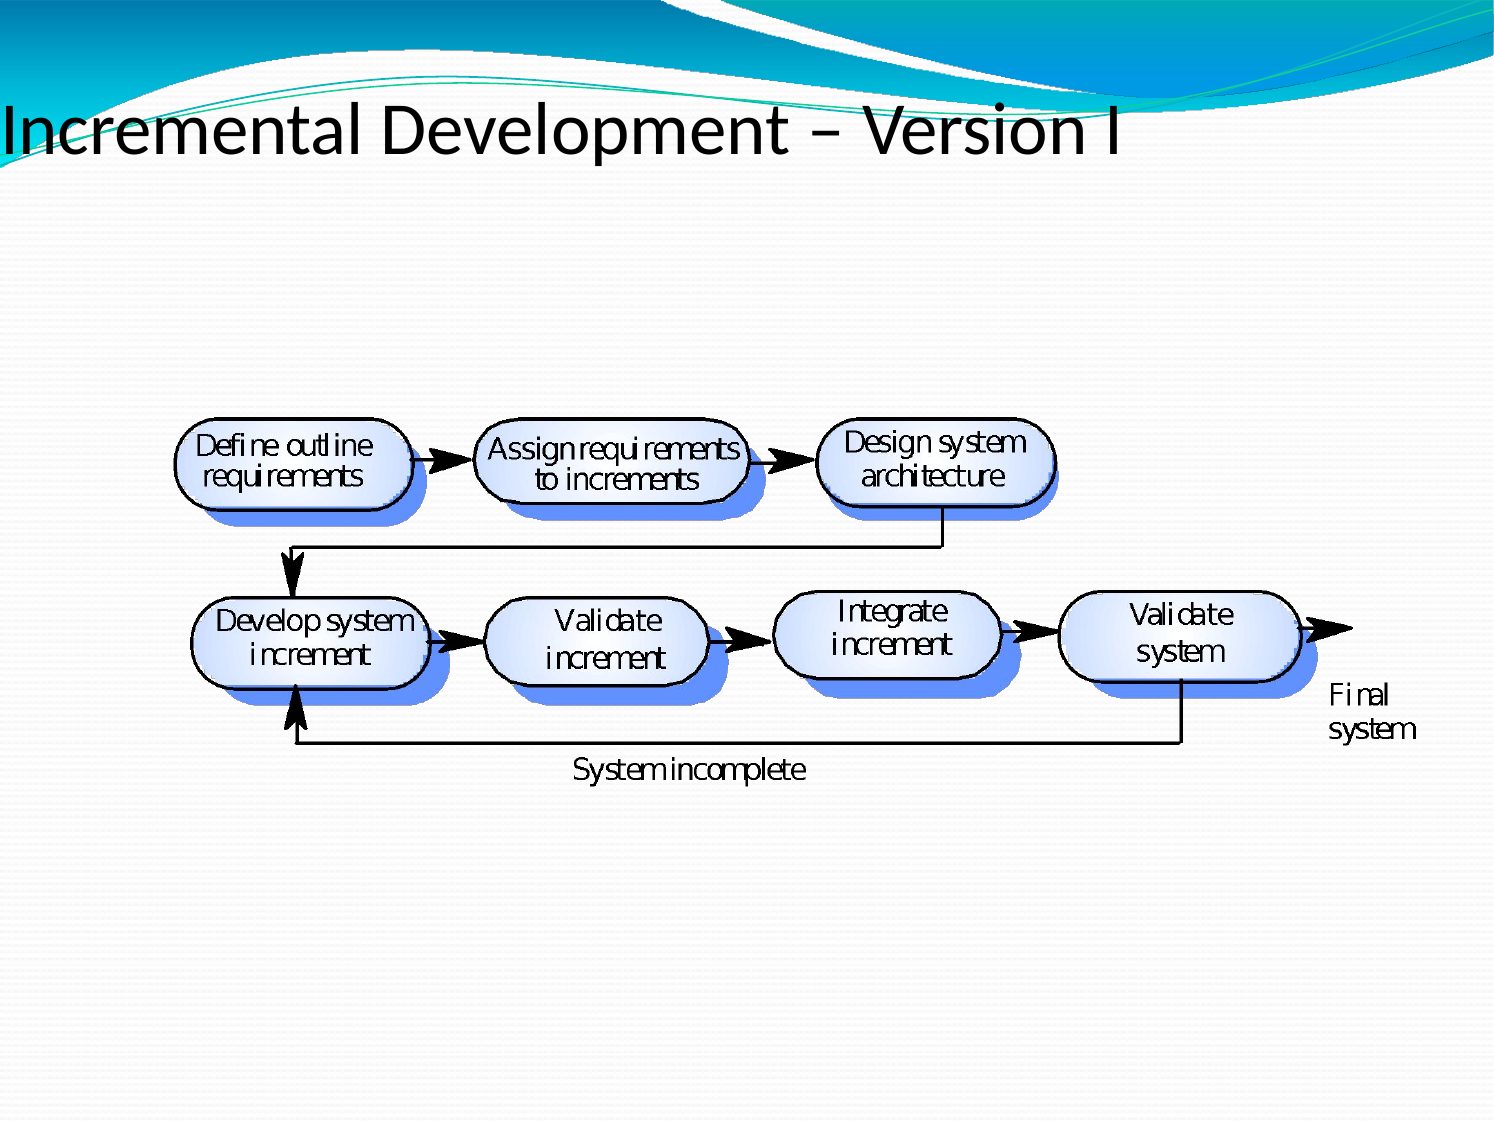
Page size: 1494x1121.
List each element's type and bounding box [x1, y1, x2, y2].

picture [171, 412, 1426, 793]
text_box [0, 0, 1494, 1121]
